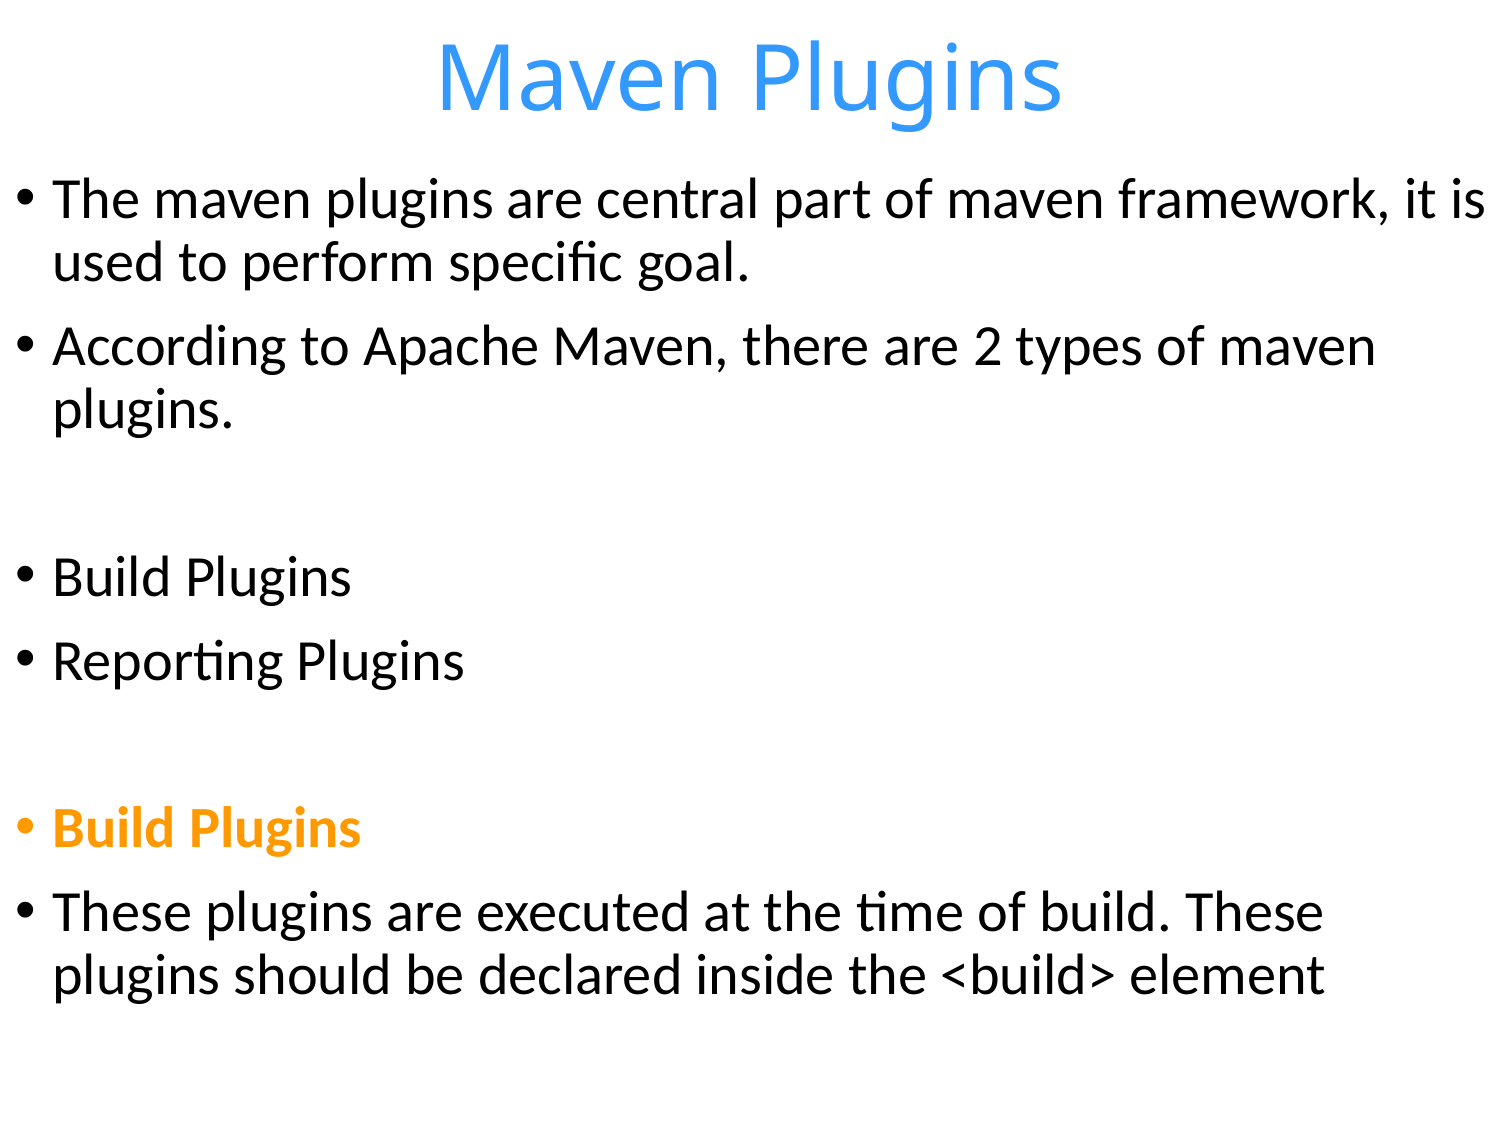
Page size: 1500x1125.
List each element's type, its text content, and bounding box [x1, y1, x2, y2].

title Maven Plugins [103, 0, 1397, 161]
list The maven plugins are central part of maven framework, it is used to perform specific goal. According to Apache Maven, there are 2 types of maven plugins. Build Plugins Reporting Plugins Build Plugins These plugins are executed at the time of build. These plugins should be declared inside the <build> element [0, 161, 1500, 1095]
